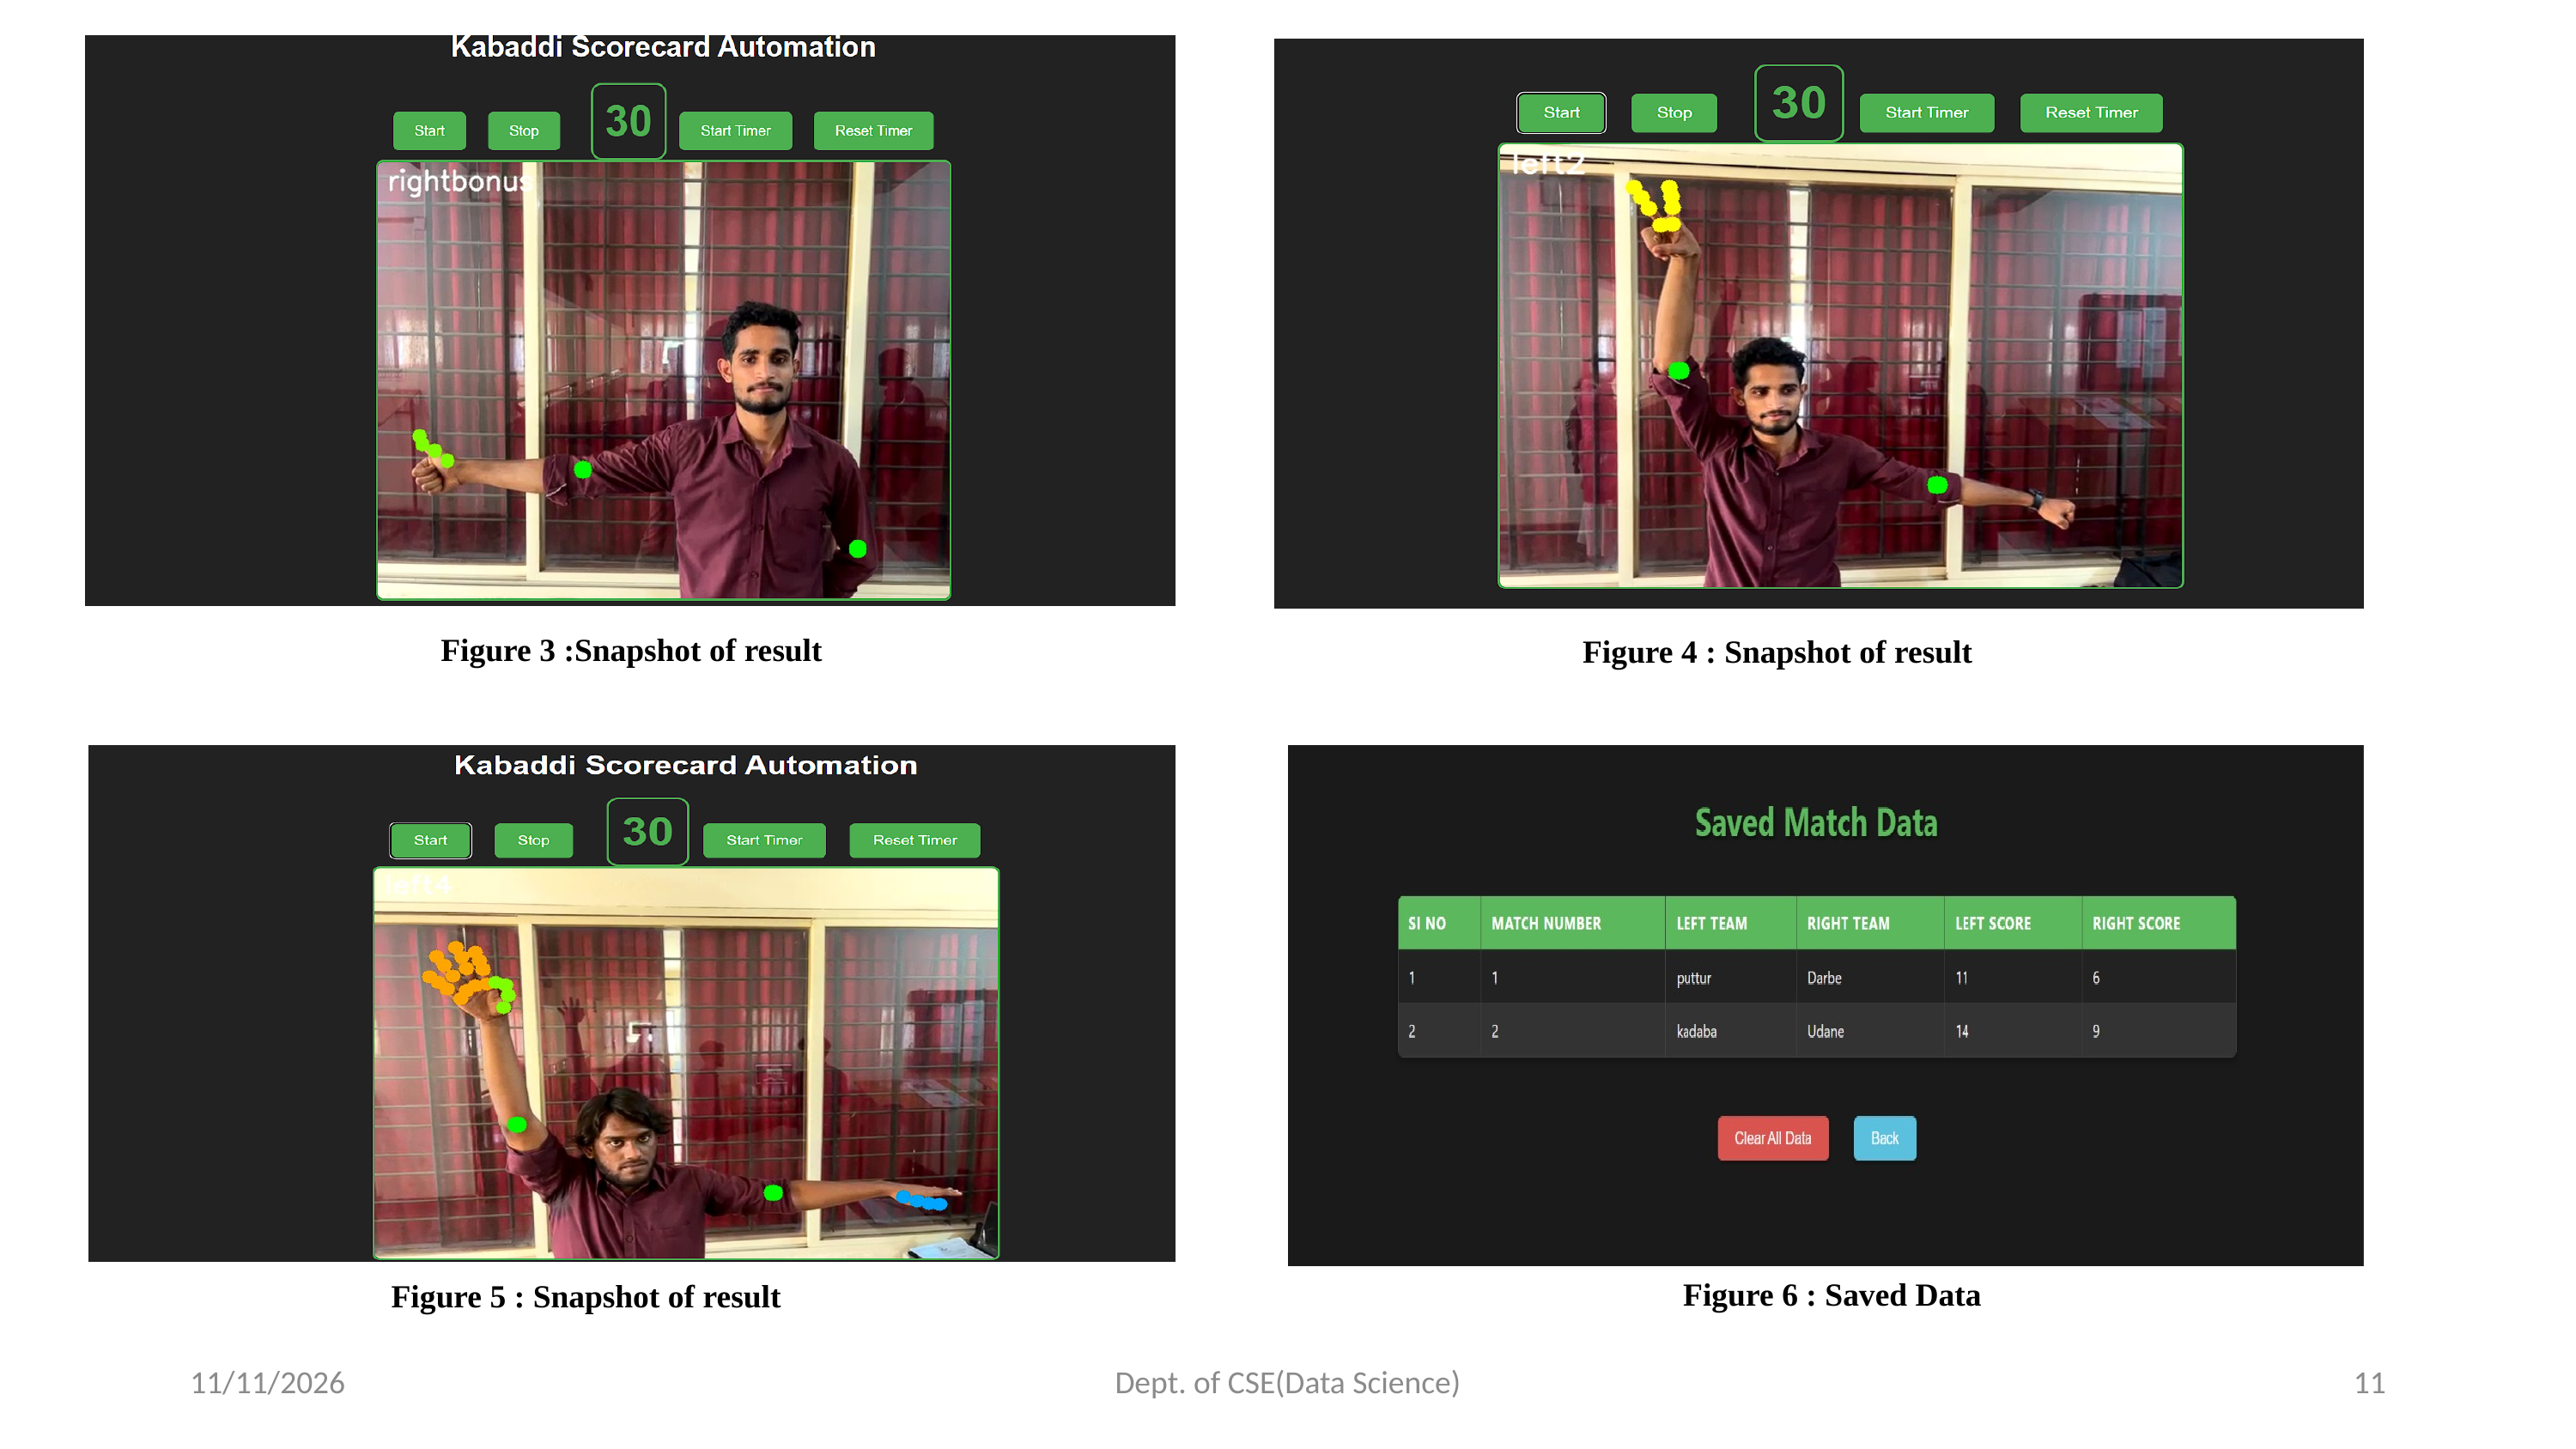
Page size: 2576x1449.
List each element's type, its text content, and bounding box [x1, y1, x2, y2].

picture [88, 745, 1176, 1262]
footer Dept. of CSE(Data Science) [853, 1343, 1723, 1420]
picture [85, 35, 1176, 606]
picture [1274, 39, 2364, 609]
text_box Figure 6 : Saved Data [1188, 1267, 2476, 1319]
text_box Figure 3 :Snapshot of result [0, 622, 1288, 675]
slide_number 11 [1819, 1343, 2399, 1420]
text_box Figure 5 : Snapshot of result [0, 1270, 1235, 1321]
text_box Figure 4 : Snapshot of result [1137, 625, 2426, 676]
picture [1287, 745, 2364, 1266]
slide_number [177, 1343, 757, 1420]
